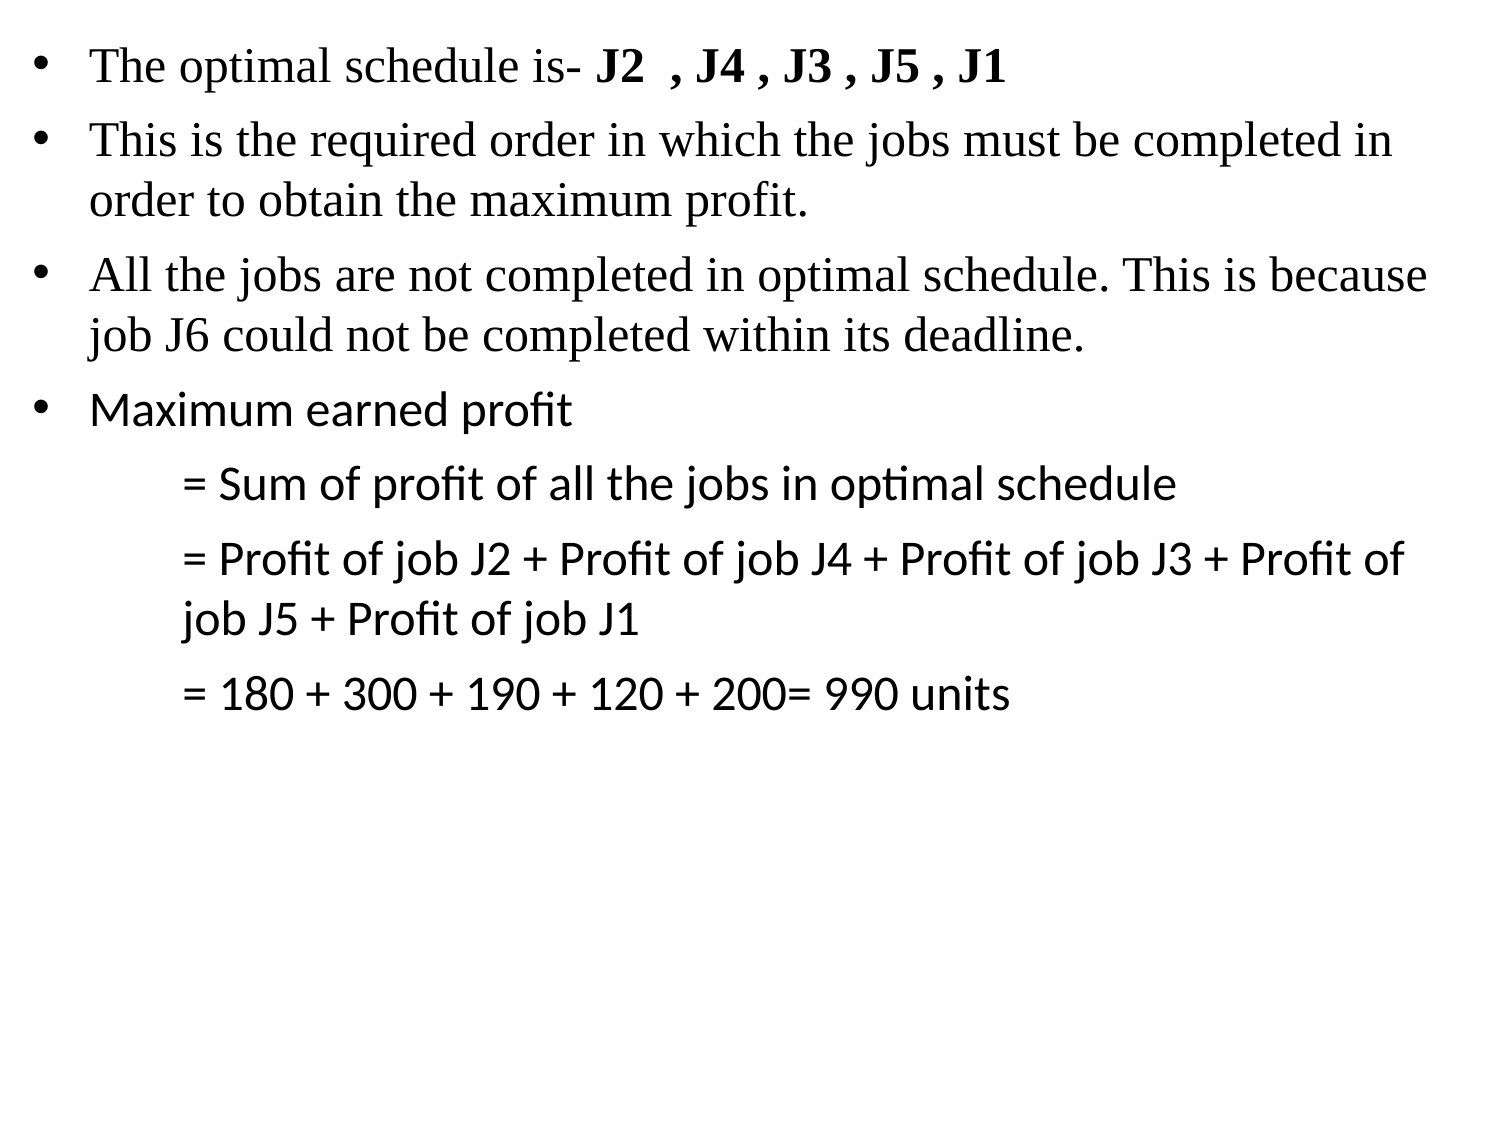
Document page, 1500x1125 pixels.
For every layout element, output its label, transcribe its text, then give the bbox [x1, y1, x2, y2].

list The optimal schedule is- J2 , J4 , J3 , J5 , J1 This is the required order in which the jobs must be completed in order to obtain the maximum profit. All the jobs are not completed in optimal schedule. This is because job J6 could not be completed within its deadline. Maximum earned profit = Sum of profit of all the jobs in optimal schedule = Profit of job J2 + Profit of job J4 + Profit of job J3 + Profit of job J5 + Profit of job J1 = 180 + 300 + 190 + 120 + 200= 990 units [24, 24, 1476, 1101]
